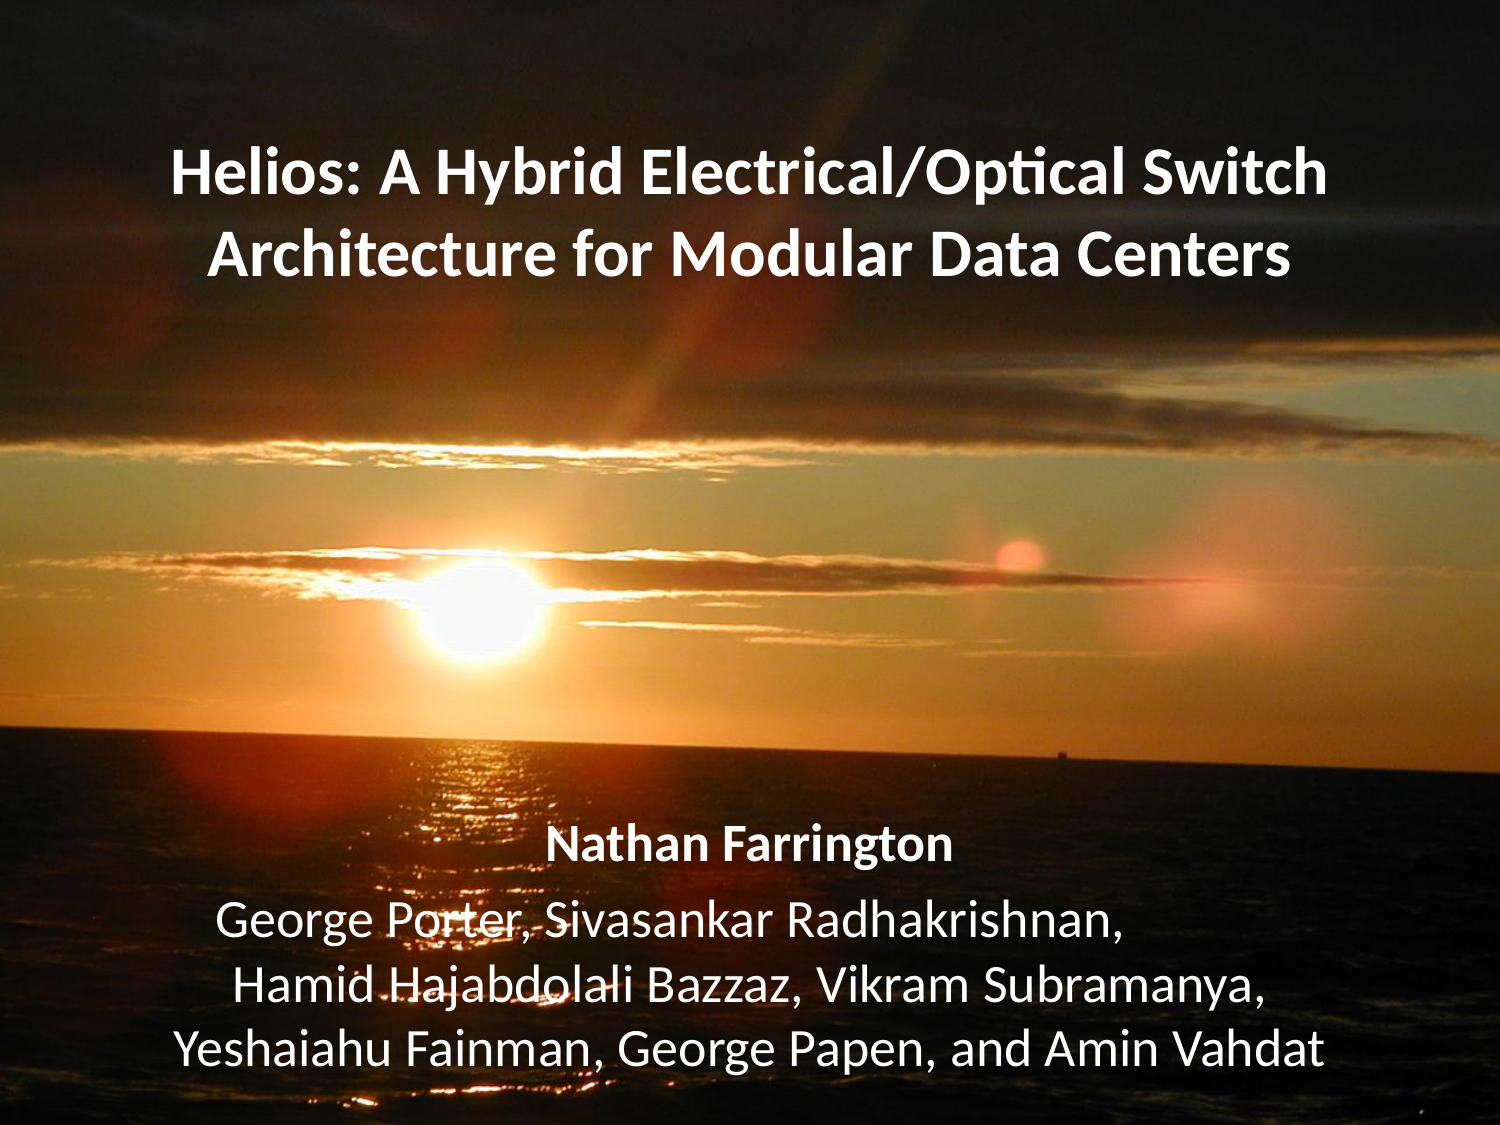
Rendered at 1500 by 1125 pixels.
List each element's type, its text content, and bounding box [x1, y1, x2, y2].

subtitle Nathan Farrington George Porter, Sivasankar Radhakrishnan, Hamid Hajabdolali Bazzaz, Vikram Subramanya, Yeshaiahu Fainman, George Papen, and Amin Vahdat [148, 798, 1352, 1090]
title Helios: A Hybrid Electrical/Optical Switch Architecture for Modular Data Centers [110, 85, 1390, 331]
picture [0, 0, 1500, 1125]
